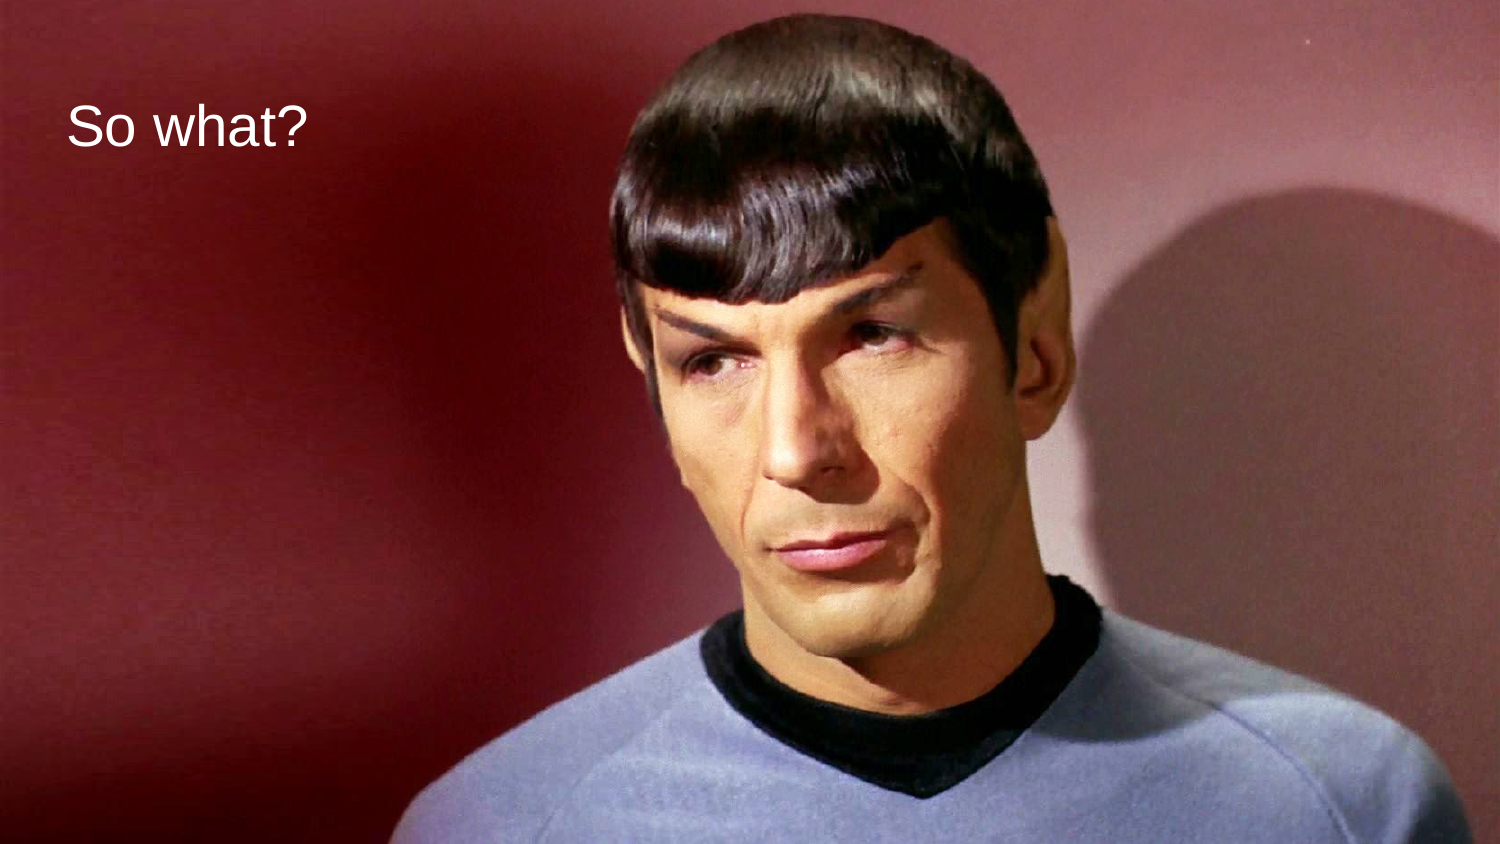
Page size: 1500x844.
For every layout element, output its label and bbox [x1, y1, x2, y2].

text_box [0, 0, 1500, 844]
